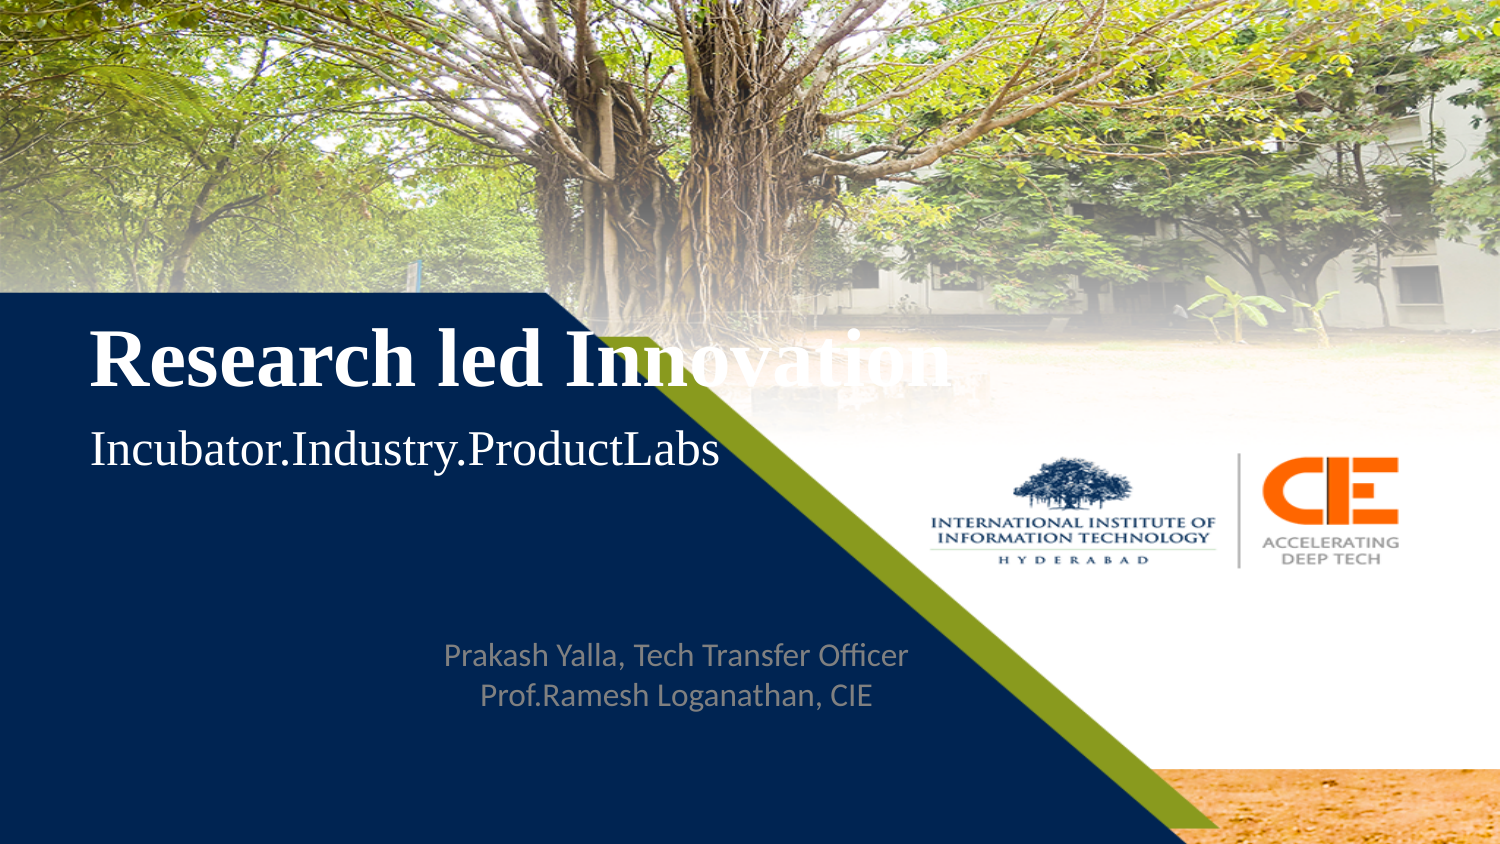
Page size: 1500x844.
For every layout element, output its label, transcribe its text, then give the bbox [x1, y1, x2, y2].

title Research led Innovation Incubator.Industry.ProductLabs [74, 275, 1353, 463]
text_box Prakash Yalla, Tech Transfer Officer Prof.Ramesh Loganathan, CIE [351, 626, 1002, 721]
picture [0, 0, 1500, 844]
